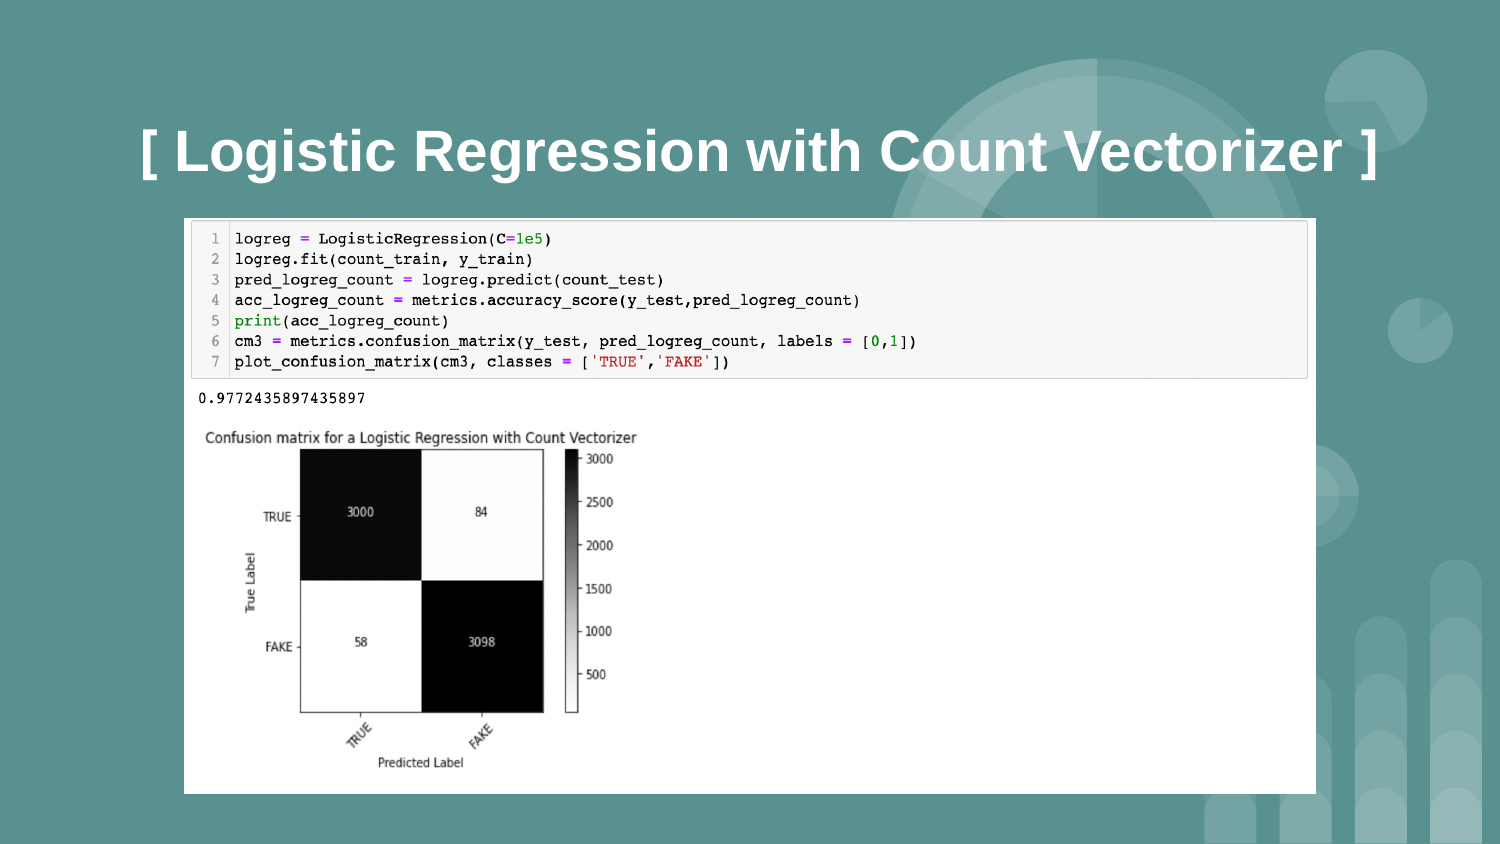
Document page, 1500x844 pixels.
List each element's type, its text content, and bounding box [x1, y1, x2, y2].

picture [184, 218, 1316, 794]
title [ Logistic Regression with Count Vectorizer ] [124, 98, 1500, 263]
